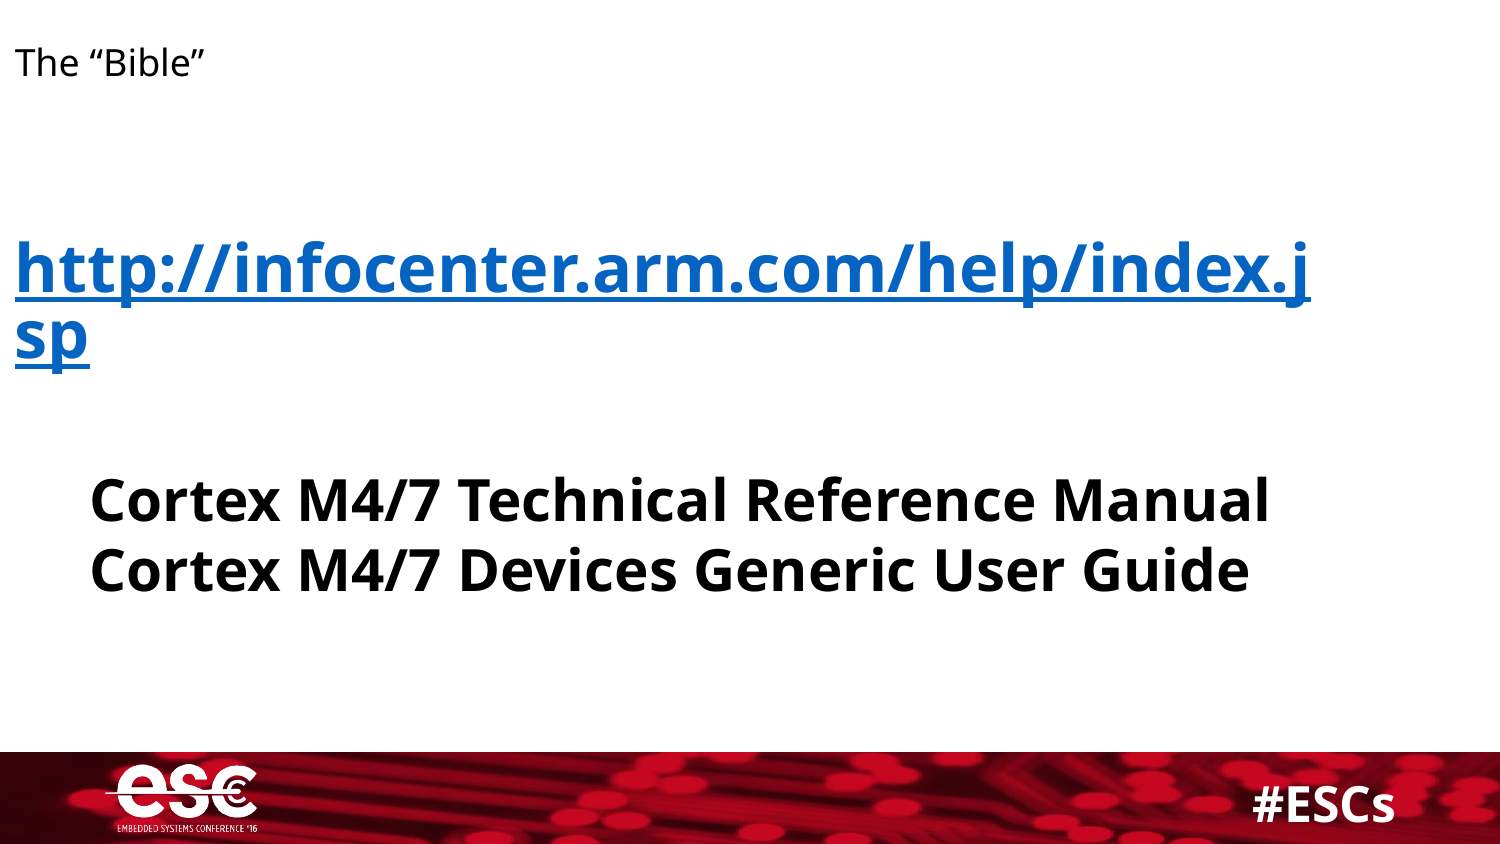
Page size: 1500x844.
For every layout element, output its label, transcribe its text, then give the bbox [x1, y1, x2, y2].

list http://infocenter.arm.com/help/index.jsp Cortex M4/7 Technical Reference Manual Cortex M4/7 Devices Generic User Guide [0, 217, 1350, 650]
picture [0, 752, 1500, 844]
title The “Bible” [0, 32, 1350, 131]
